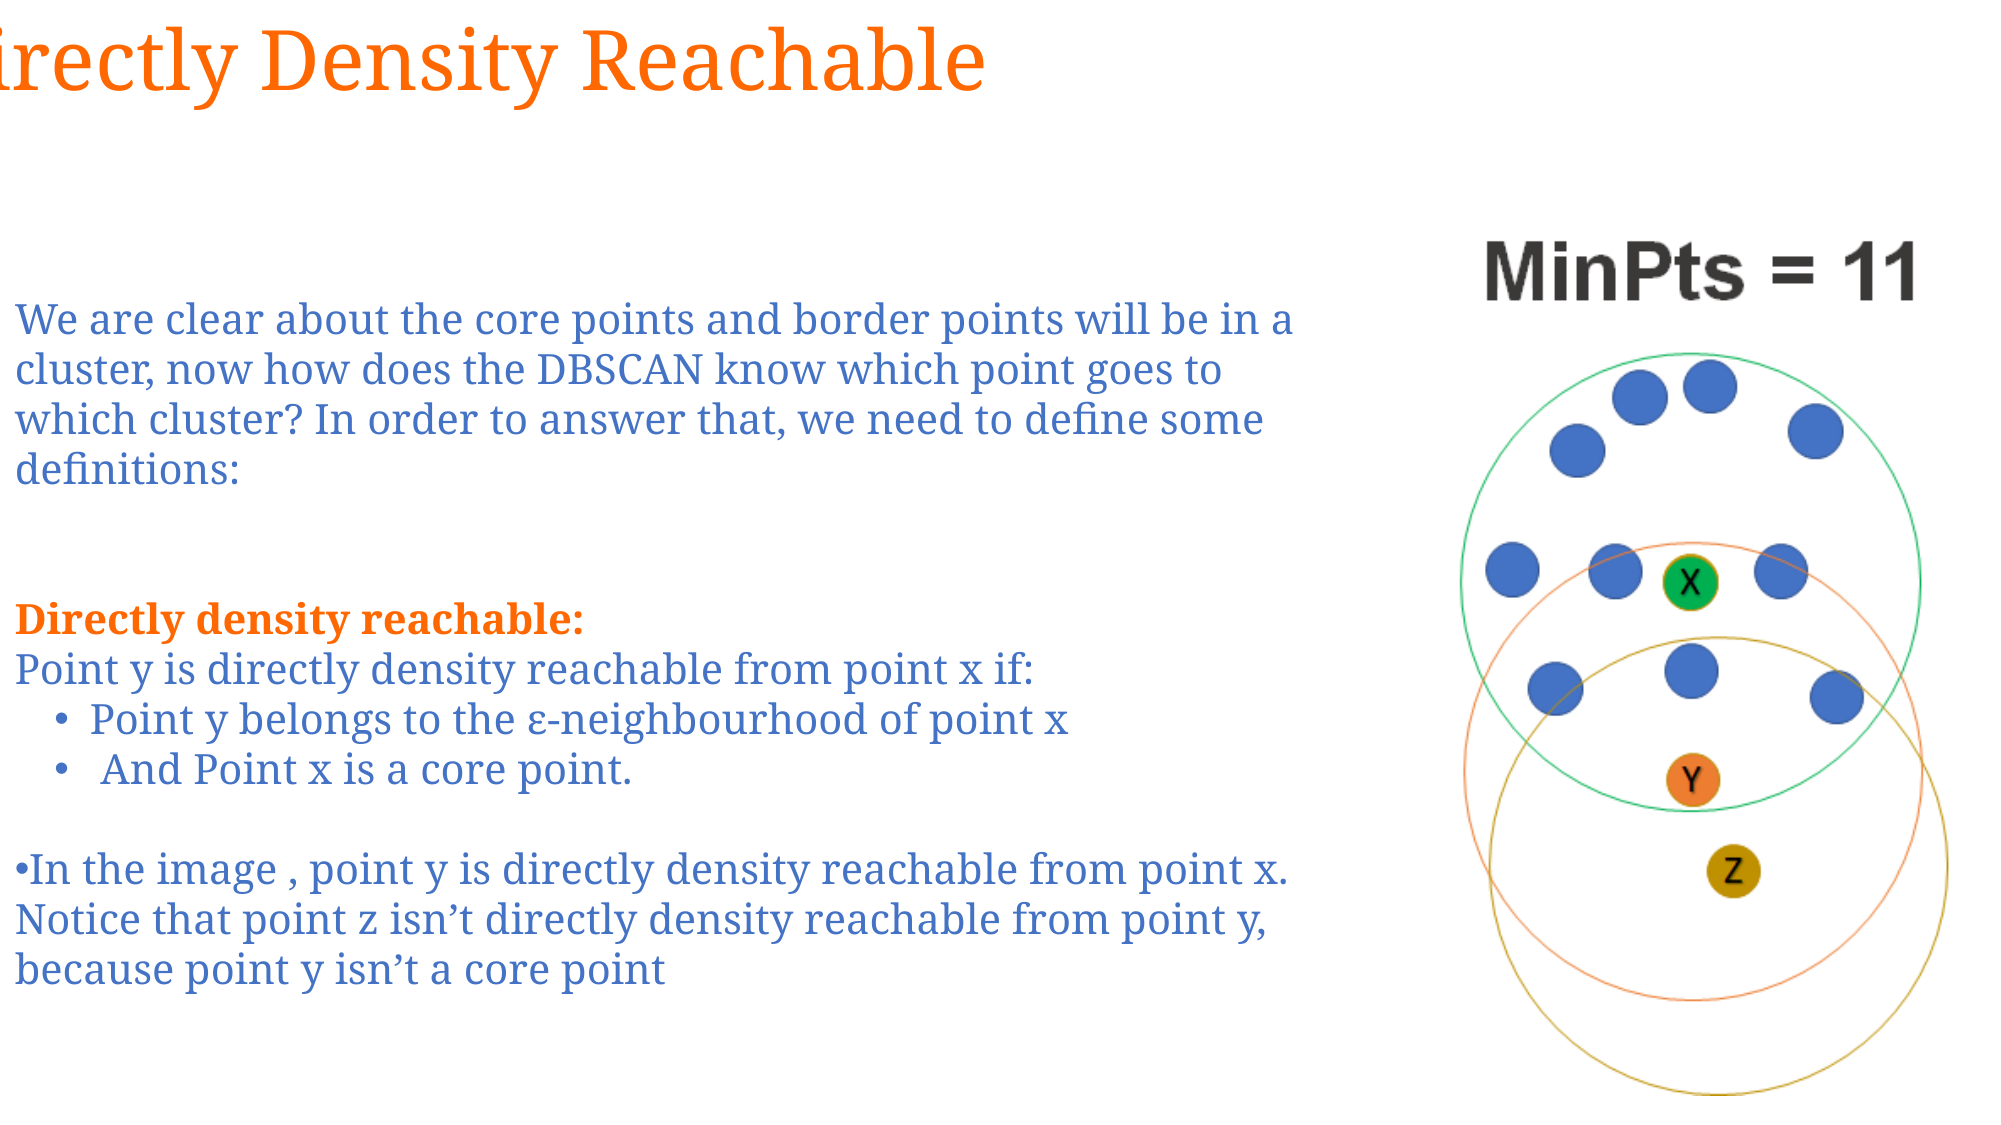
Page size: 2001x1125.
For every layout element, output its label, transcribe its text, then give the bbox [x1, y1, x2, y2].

text_box Directly Density Reachable [0, 0, 1004, 115]
text_box We are clear about the core points and border points will be in a cluster, now how does the DBSCAN know which point goes to which cluster? In order to answer that, we need to define some definitions: Directly density reachable: Point y is directly density reachable from point x if: Point y belongs to the ε-neighbourhood of point x And Point x is a core point. In the image , point y is directly density reachable from point x. Notice that point z isn’t directly density reachable from point y, because point y isn’t a core point [0, 285, 1352, 1096]
picture [1429, 196, 1974, 1096]
